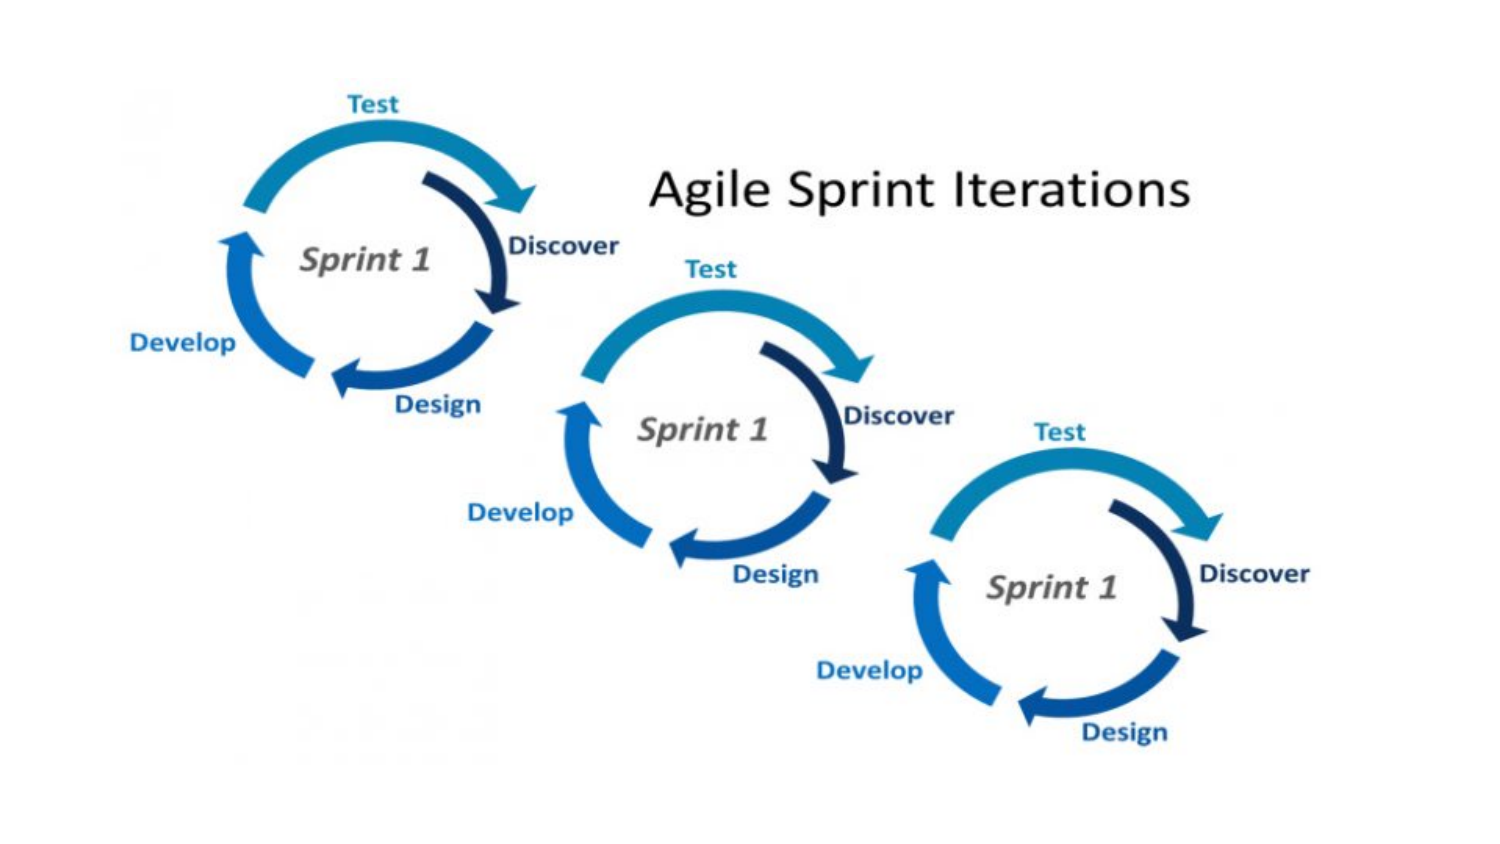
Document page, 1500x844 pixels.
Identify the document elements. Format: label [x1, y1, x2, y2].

picture [110, 78, 1330, 766]
